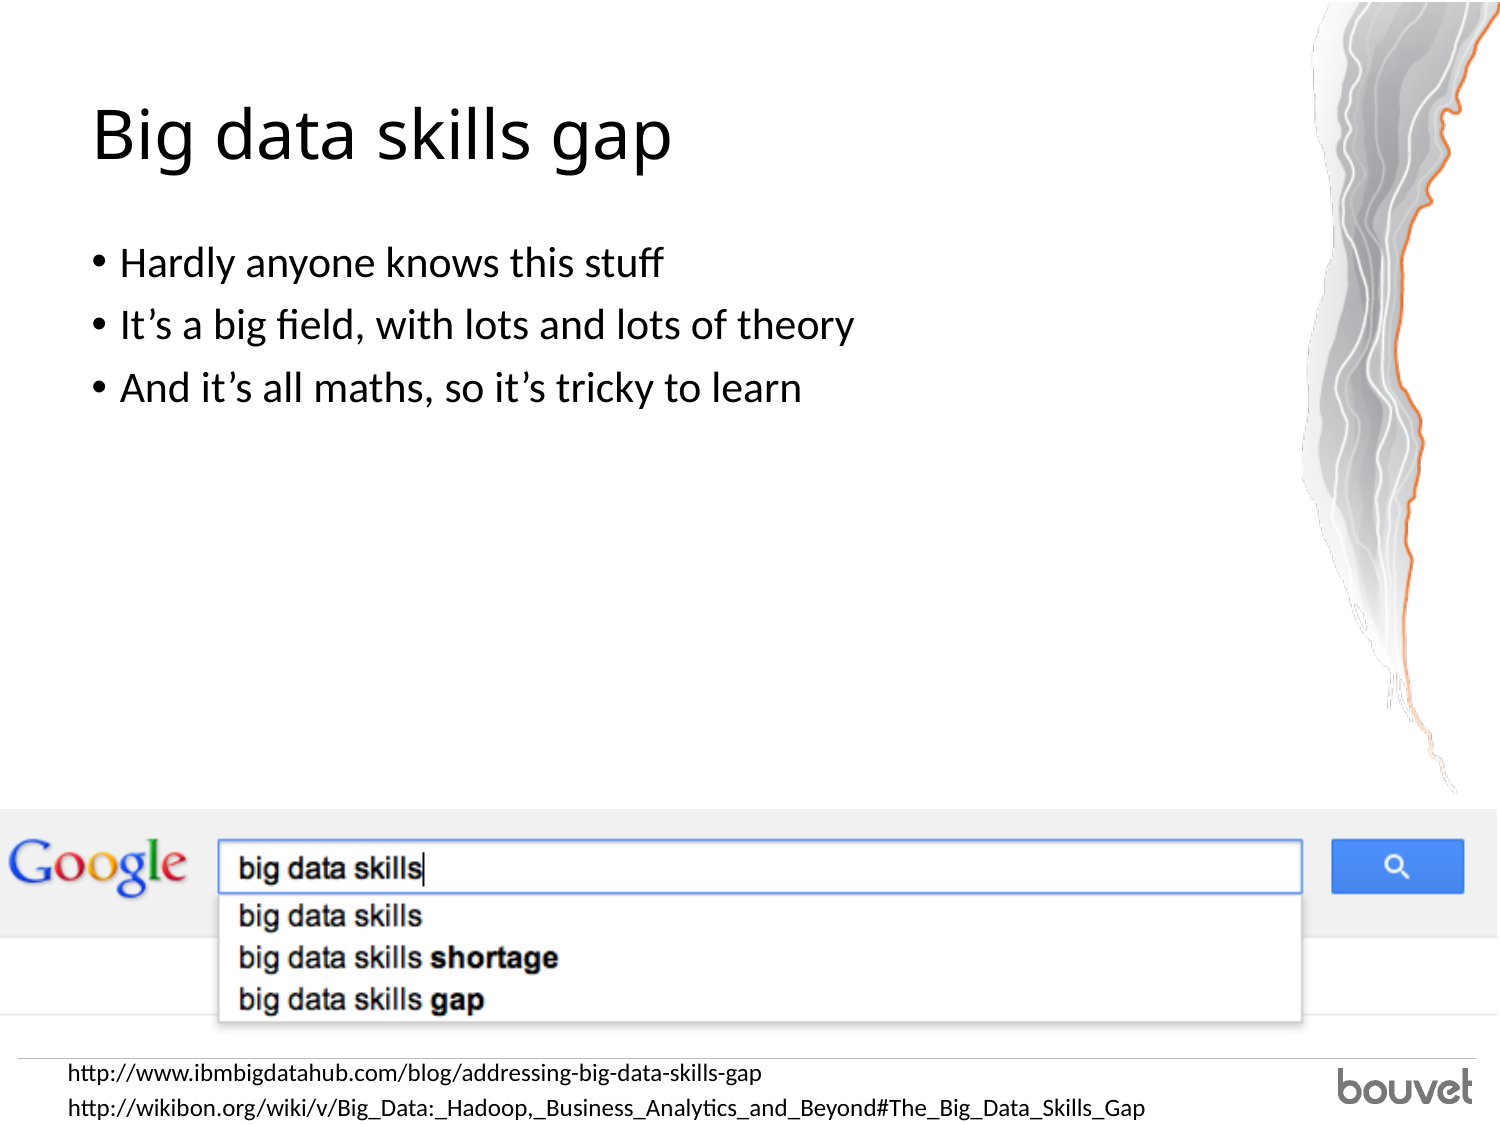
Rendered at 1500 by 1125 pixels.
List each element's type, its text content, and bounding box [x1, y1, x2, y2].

title Big data skills gap [76, 42, 1306, 220]
list Hardly anyone knows this stuff It’s a big field, with lots and lots of theory And it’s all maths, so it’s tricky to learn [76, 231, 1258, 492]
text_box http://www.ibmbigdatahub.com/blog/addressing-big-data-skills-gap [53, 1048, 803, 1094]
picture [0, 2, 1500, 1035]
text_box http://wikibon.org/wiki/v/Big_Data:_Hadoop,_Business_Analytics_and_Beyond#The_Big_Data_Skills_Gap [53, 1084, 1441, 1125]
picture [1338, 1068, 1472, 1104]
